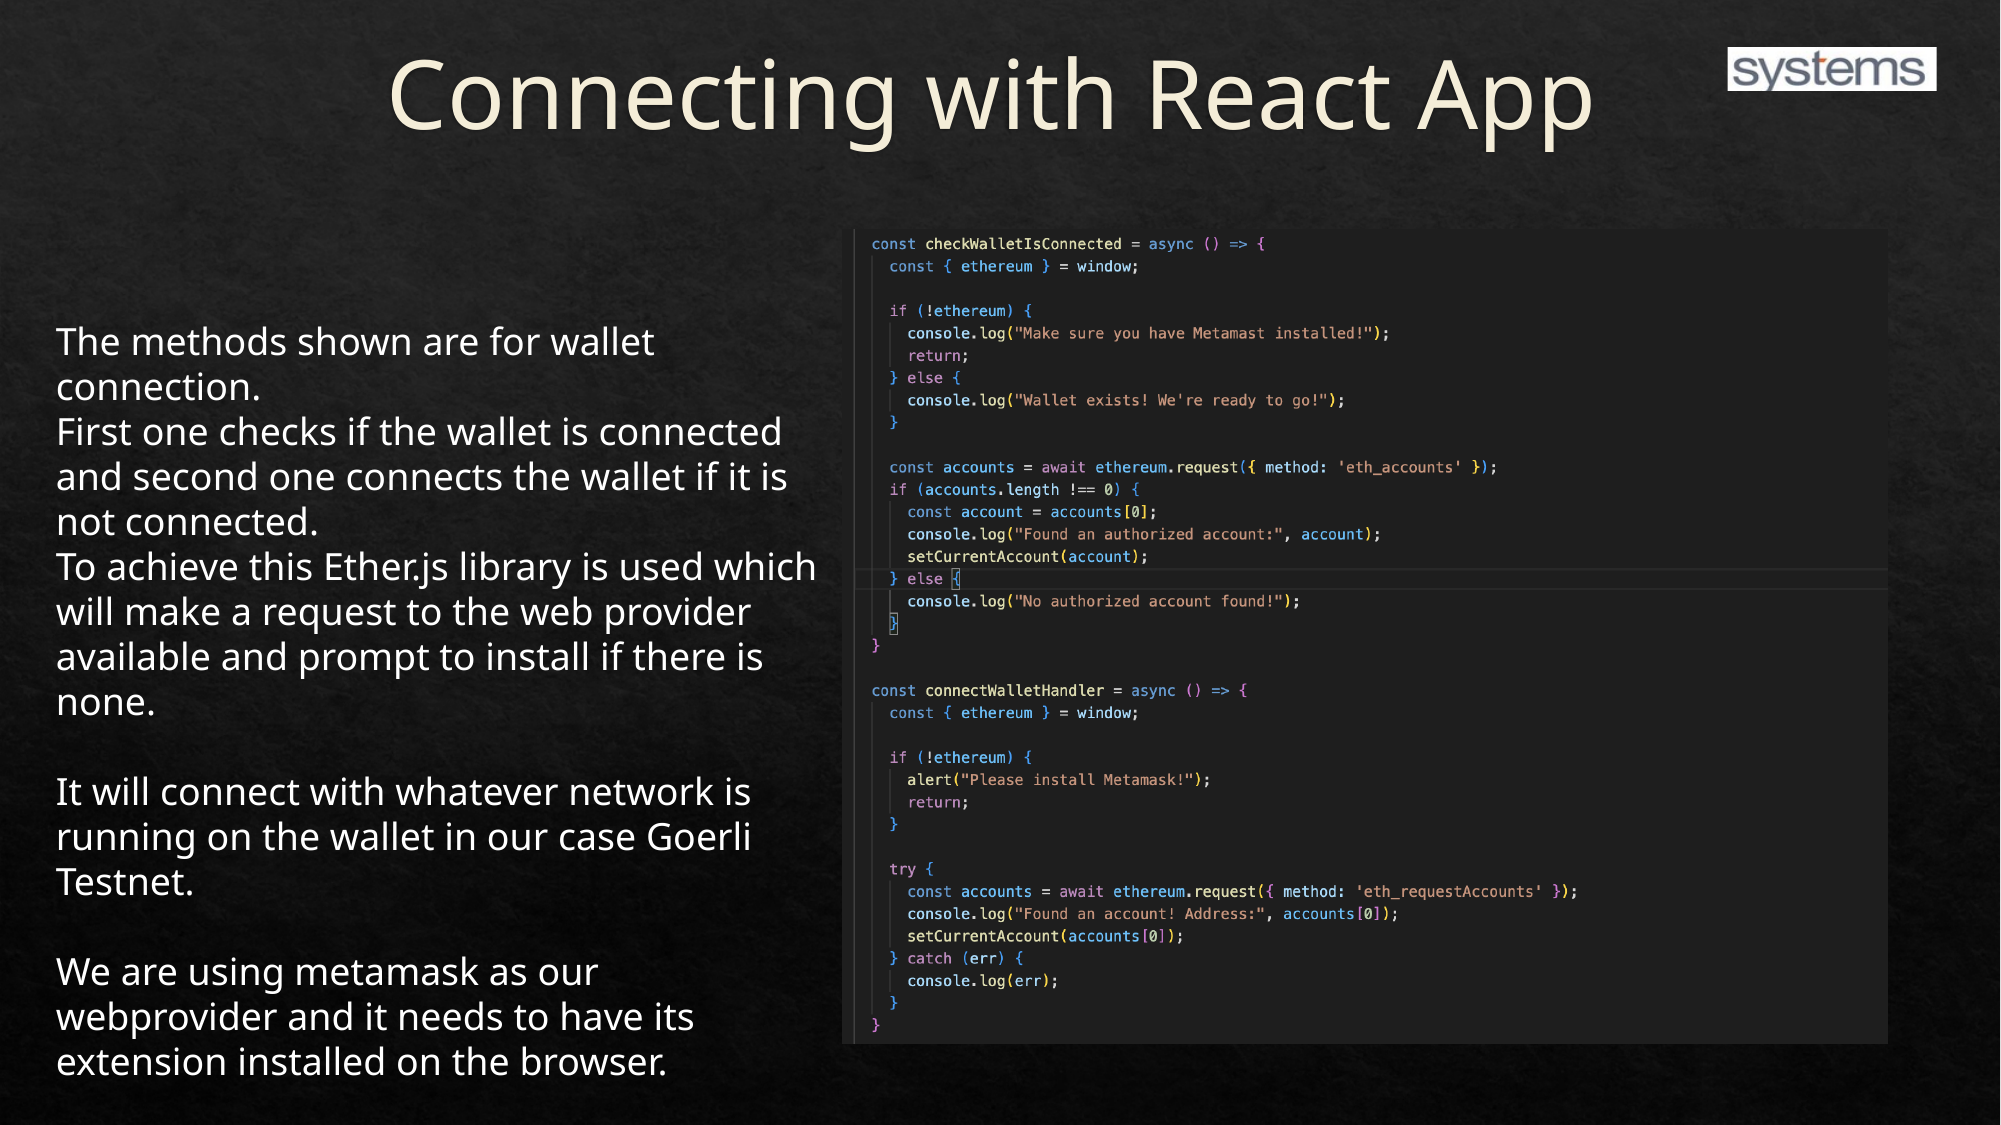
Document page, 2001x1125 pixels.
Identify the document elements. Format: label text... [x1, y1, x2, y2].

text_box The methods shown are for wallet connection. First one checks if the wallet is connected and second one connects the wallet if it is not connected. To achieve this Ether.js library is used which will make a request to the web provider available and prompt to install if there is none. It will connect with whatever network is running on the wallet in our case Goerli Testnet. We are using metamask as our webprovider and it needs to have its extension installed on the browser. [40, 310, 843, 1091]
title Connecting with React App [257, 12, 1726, 185]
picture [842, 229, 1888, 1045]
picture [1727, 47, 1937, 91]
